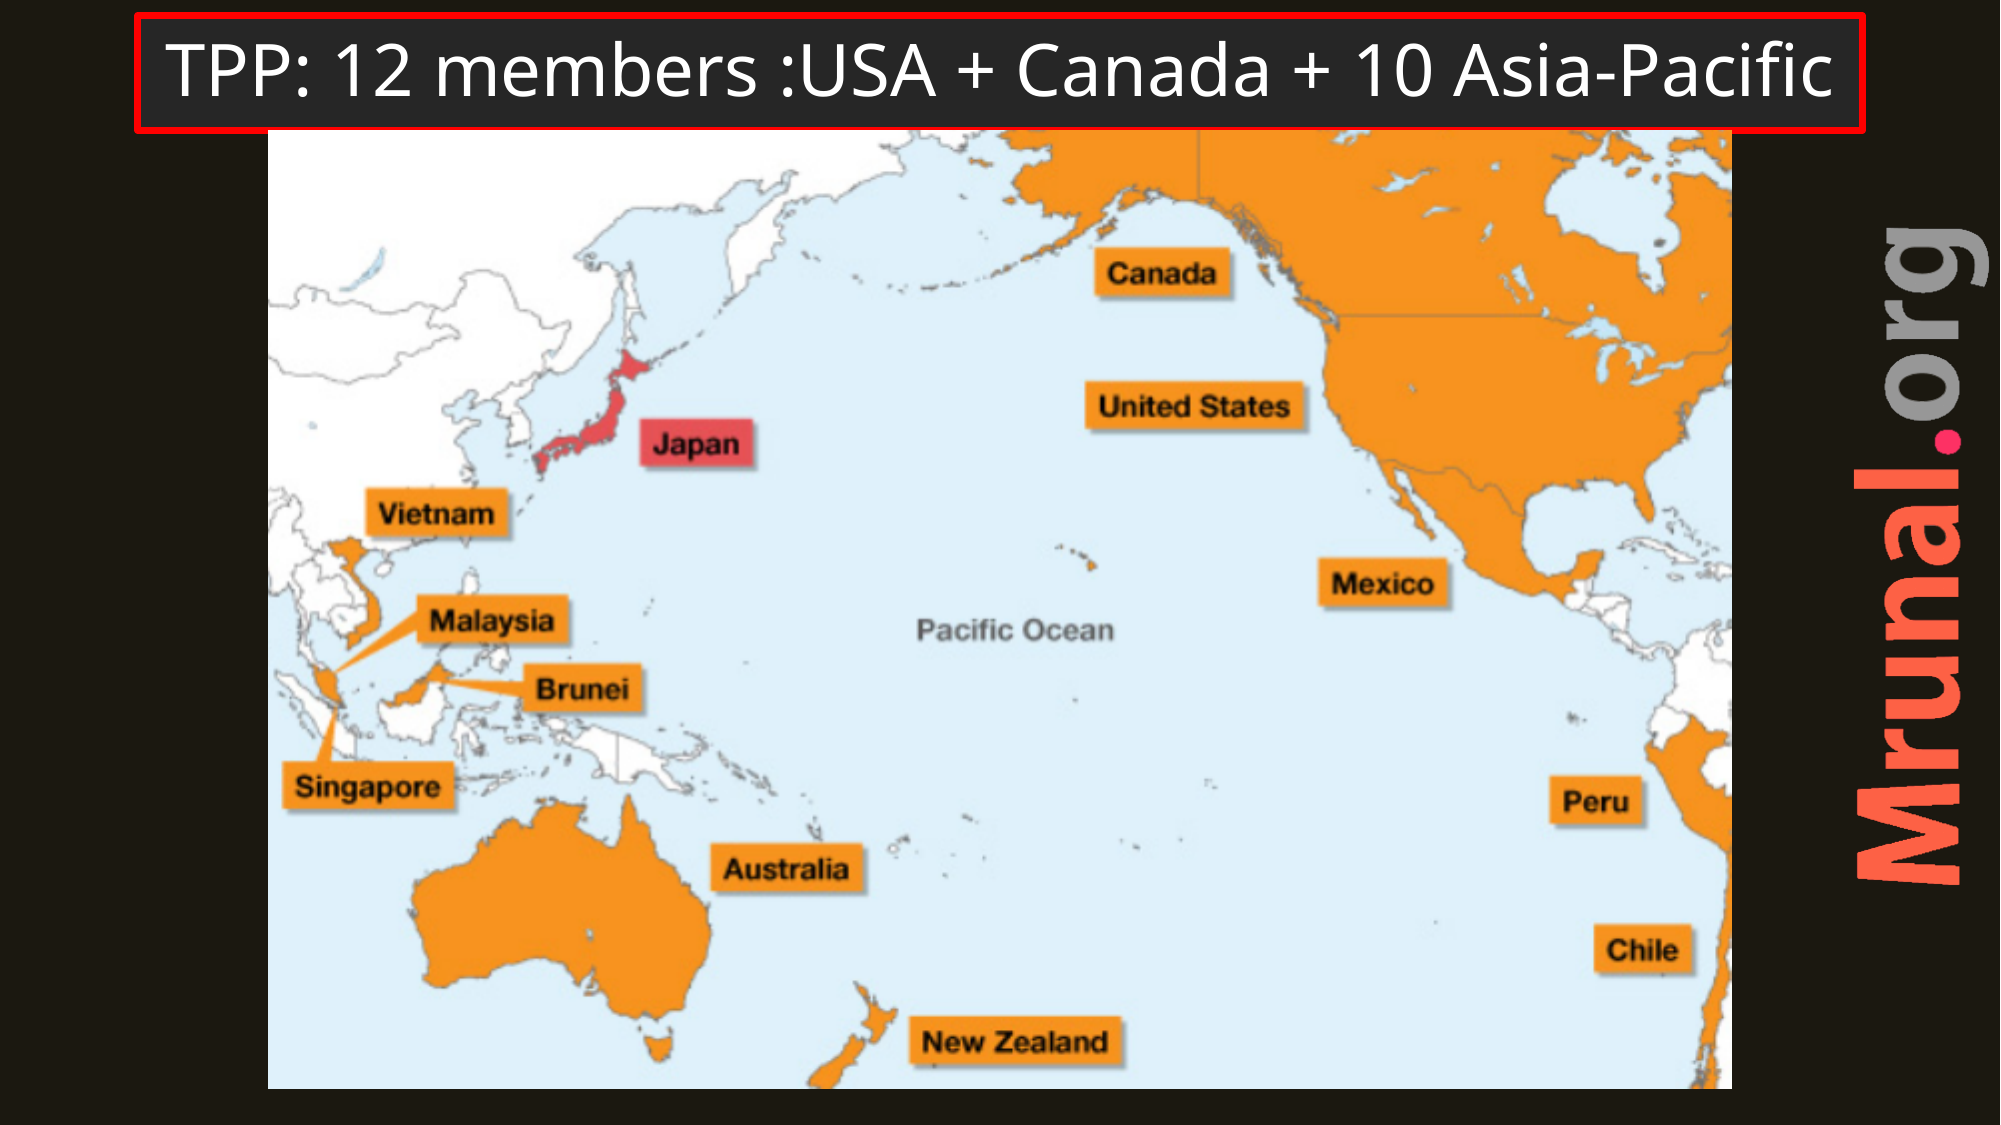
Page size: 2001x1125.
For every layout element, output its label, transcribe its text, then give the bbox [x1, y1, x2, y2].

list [268, 130, 1732, 1089]
picture [1832, 223, 2000, 894]
title TPP: 12 members :USA + Canada + 10 Asia-Pacific [134, 12, 1866, 134]
